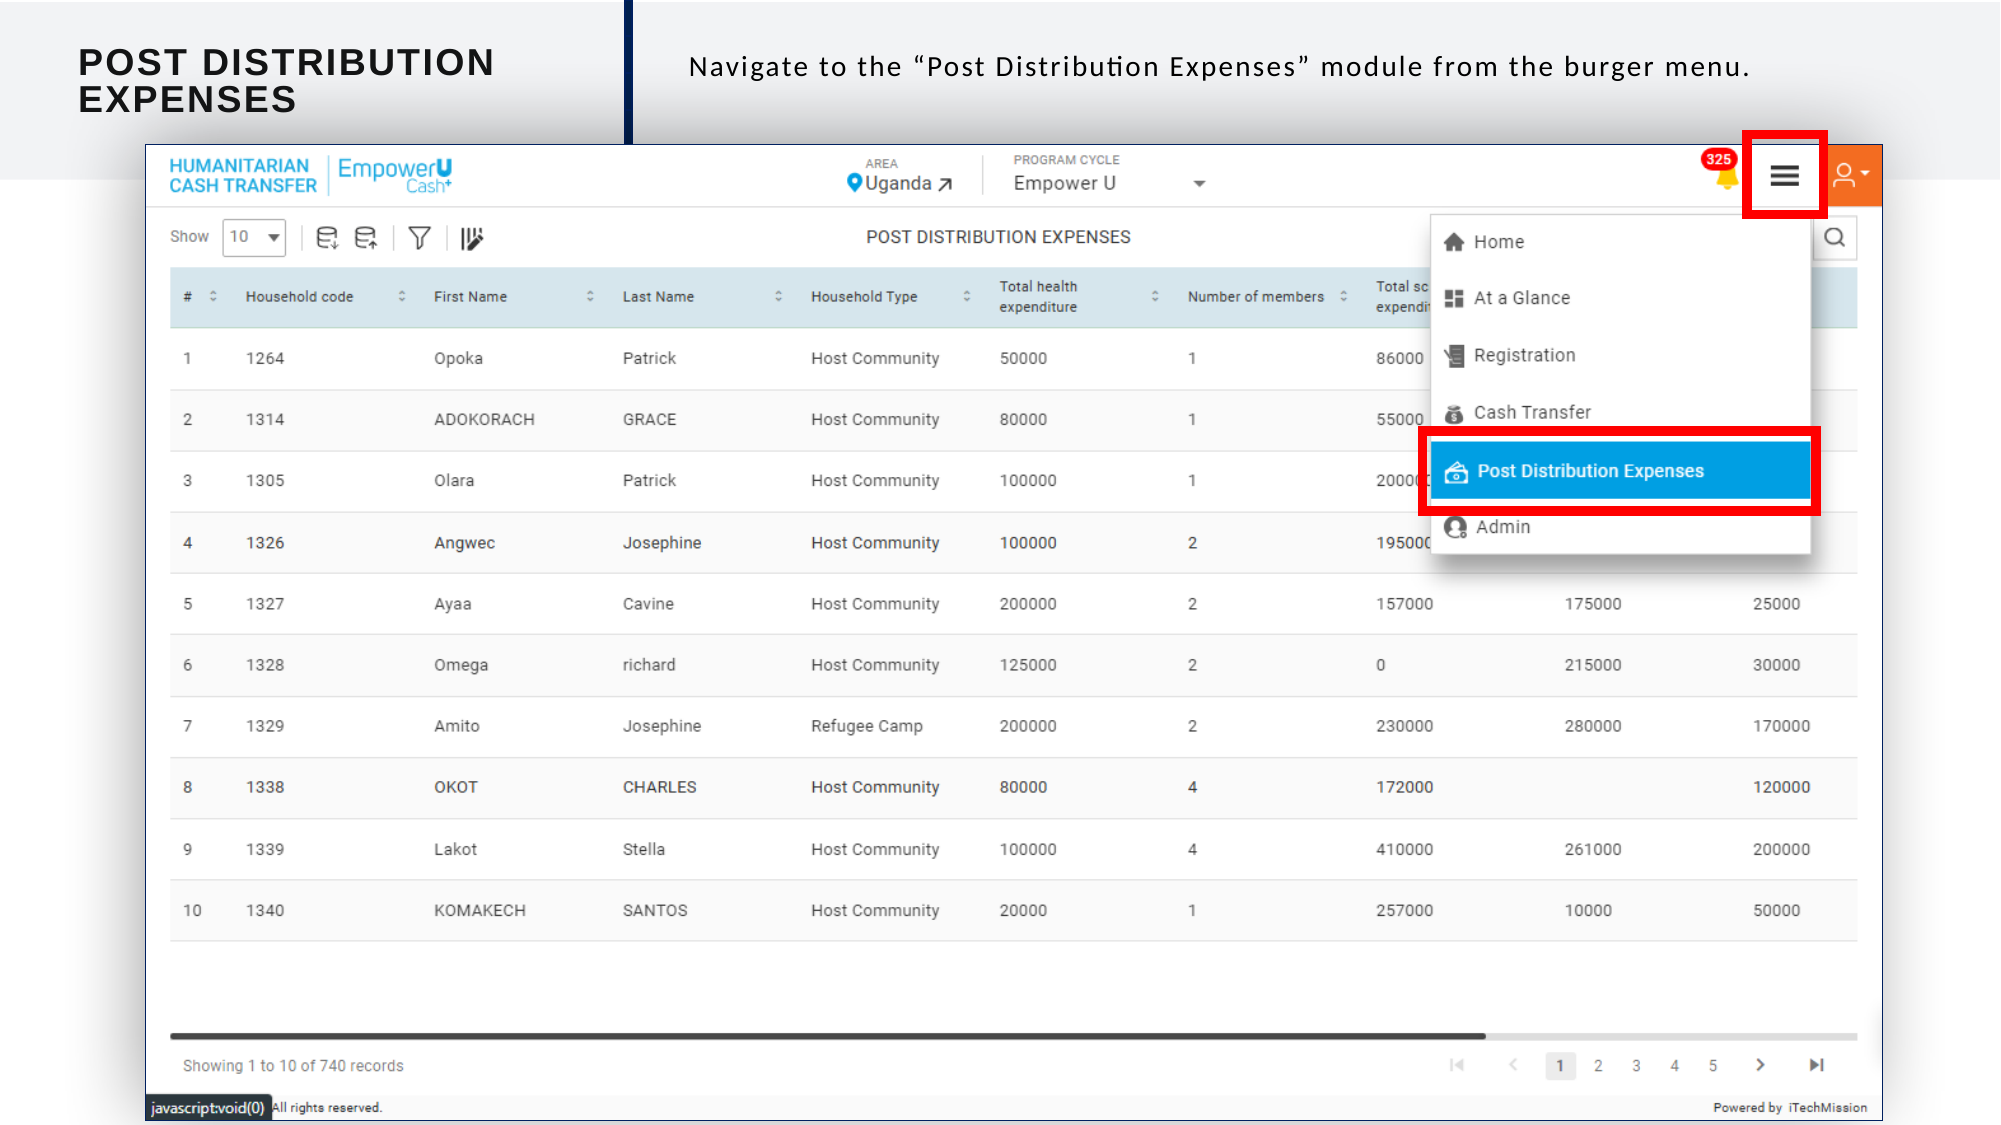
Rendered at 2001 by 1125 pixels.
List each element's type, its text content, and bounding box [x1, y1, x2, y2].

text_box [0, 1, 624, 181]
text_box [1746, 133, 1824, 144]
text_box POST DISTRIBUTION EXPENSES [63, 37, 585, 128]
text_box [633, 1, 2000, 181]
picture [145, 144, 1884, 1121]
text_box Navigate to the “Post Distribution Expenses” module from the burger menu. [673, 40, 1883, 90]
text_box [624, 0, 633, 144]
